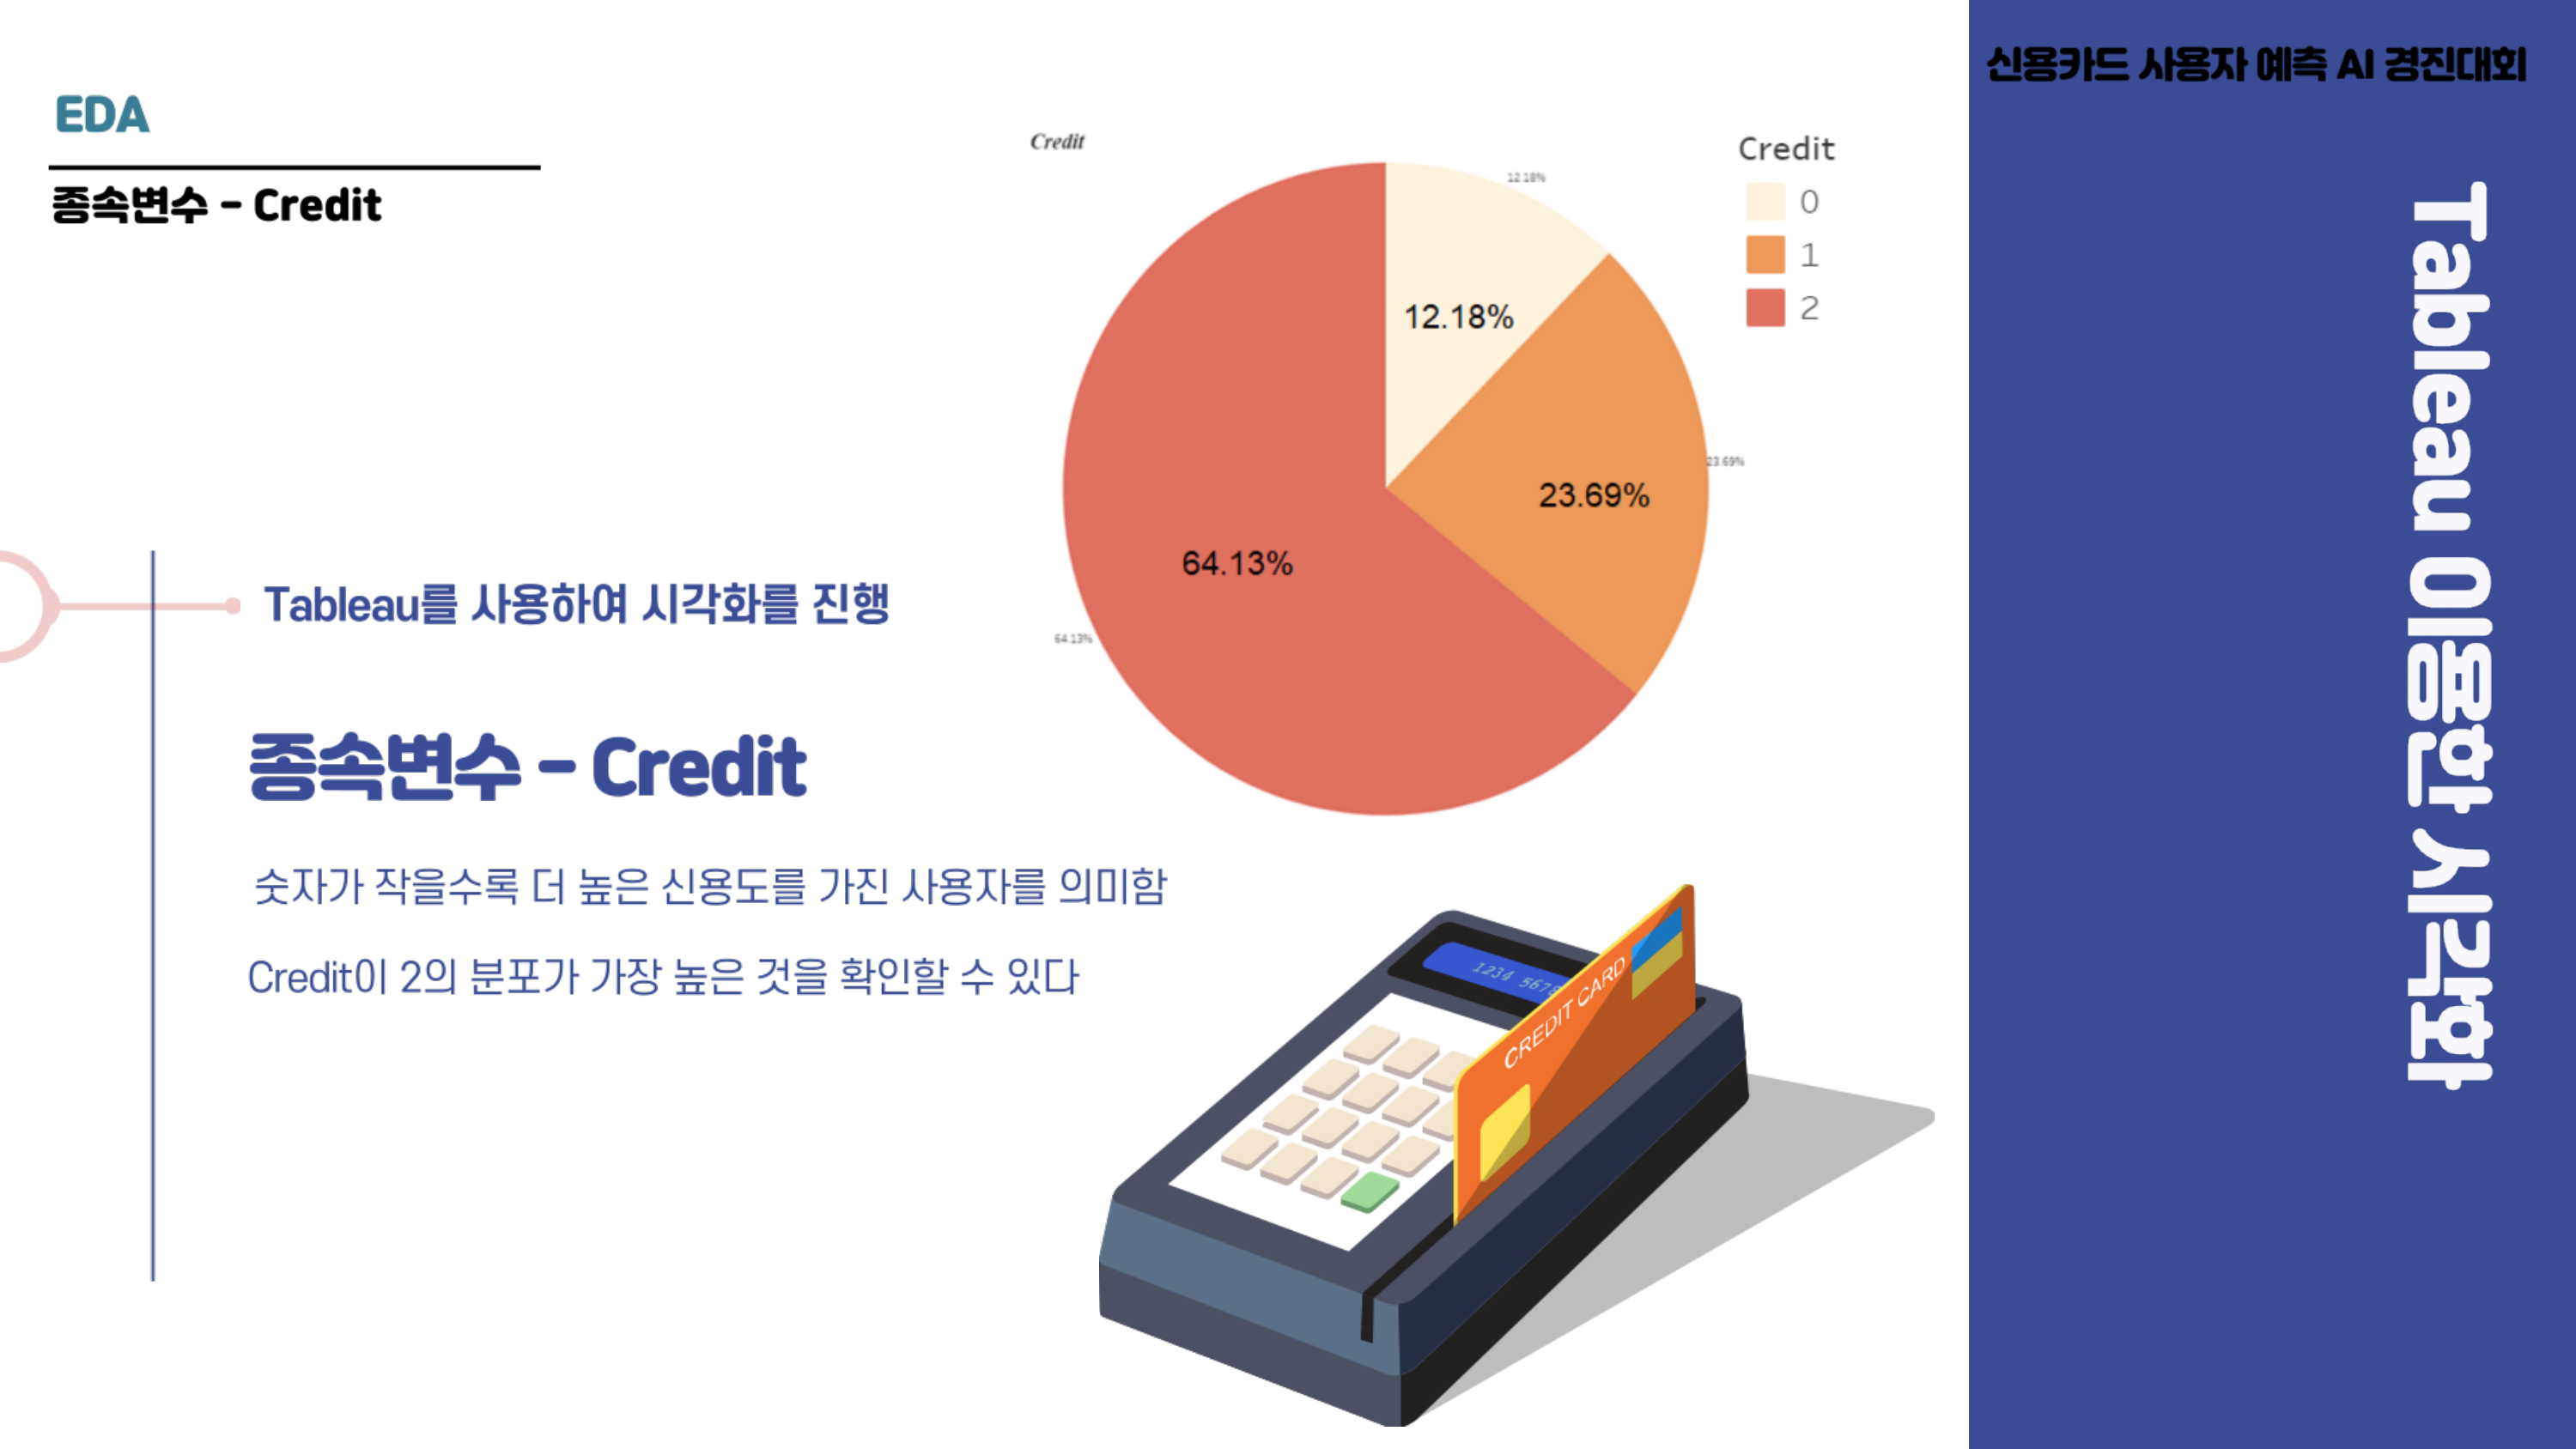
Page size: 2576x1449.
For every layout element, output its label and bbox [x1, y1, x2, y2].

text_box [1713, 118, 1890, 343]
picture [247, 853, 1187, 925]
picture [241, 943, 1099, 1016]
picture [1980, 33, 2545, 101]
text_box [1968, 0, 2576, 567]
text_box [1968, 738, 2576, 1449]
picture [149, 663, 158, 911]
text_box [1099, 884, 1935, 1427]
picture [1962, 568, 2576, 731]
text_box [48, 160, 541, 177]
text_box [1022, 118, 1893, 822]
picture [237, 706, 841, 836]
picture [46, 173, 401, 245]
picture [257, 567, 912, 646]
picture [149, 921, 158, 1281]
picture [47, 76, 171, 158]
text_box [0, 911, 519, 921]
text_box [0, 549, 240, 663]
